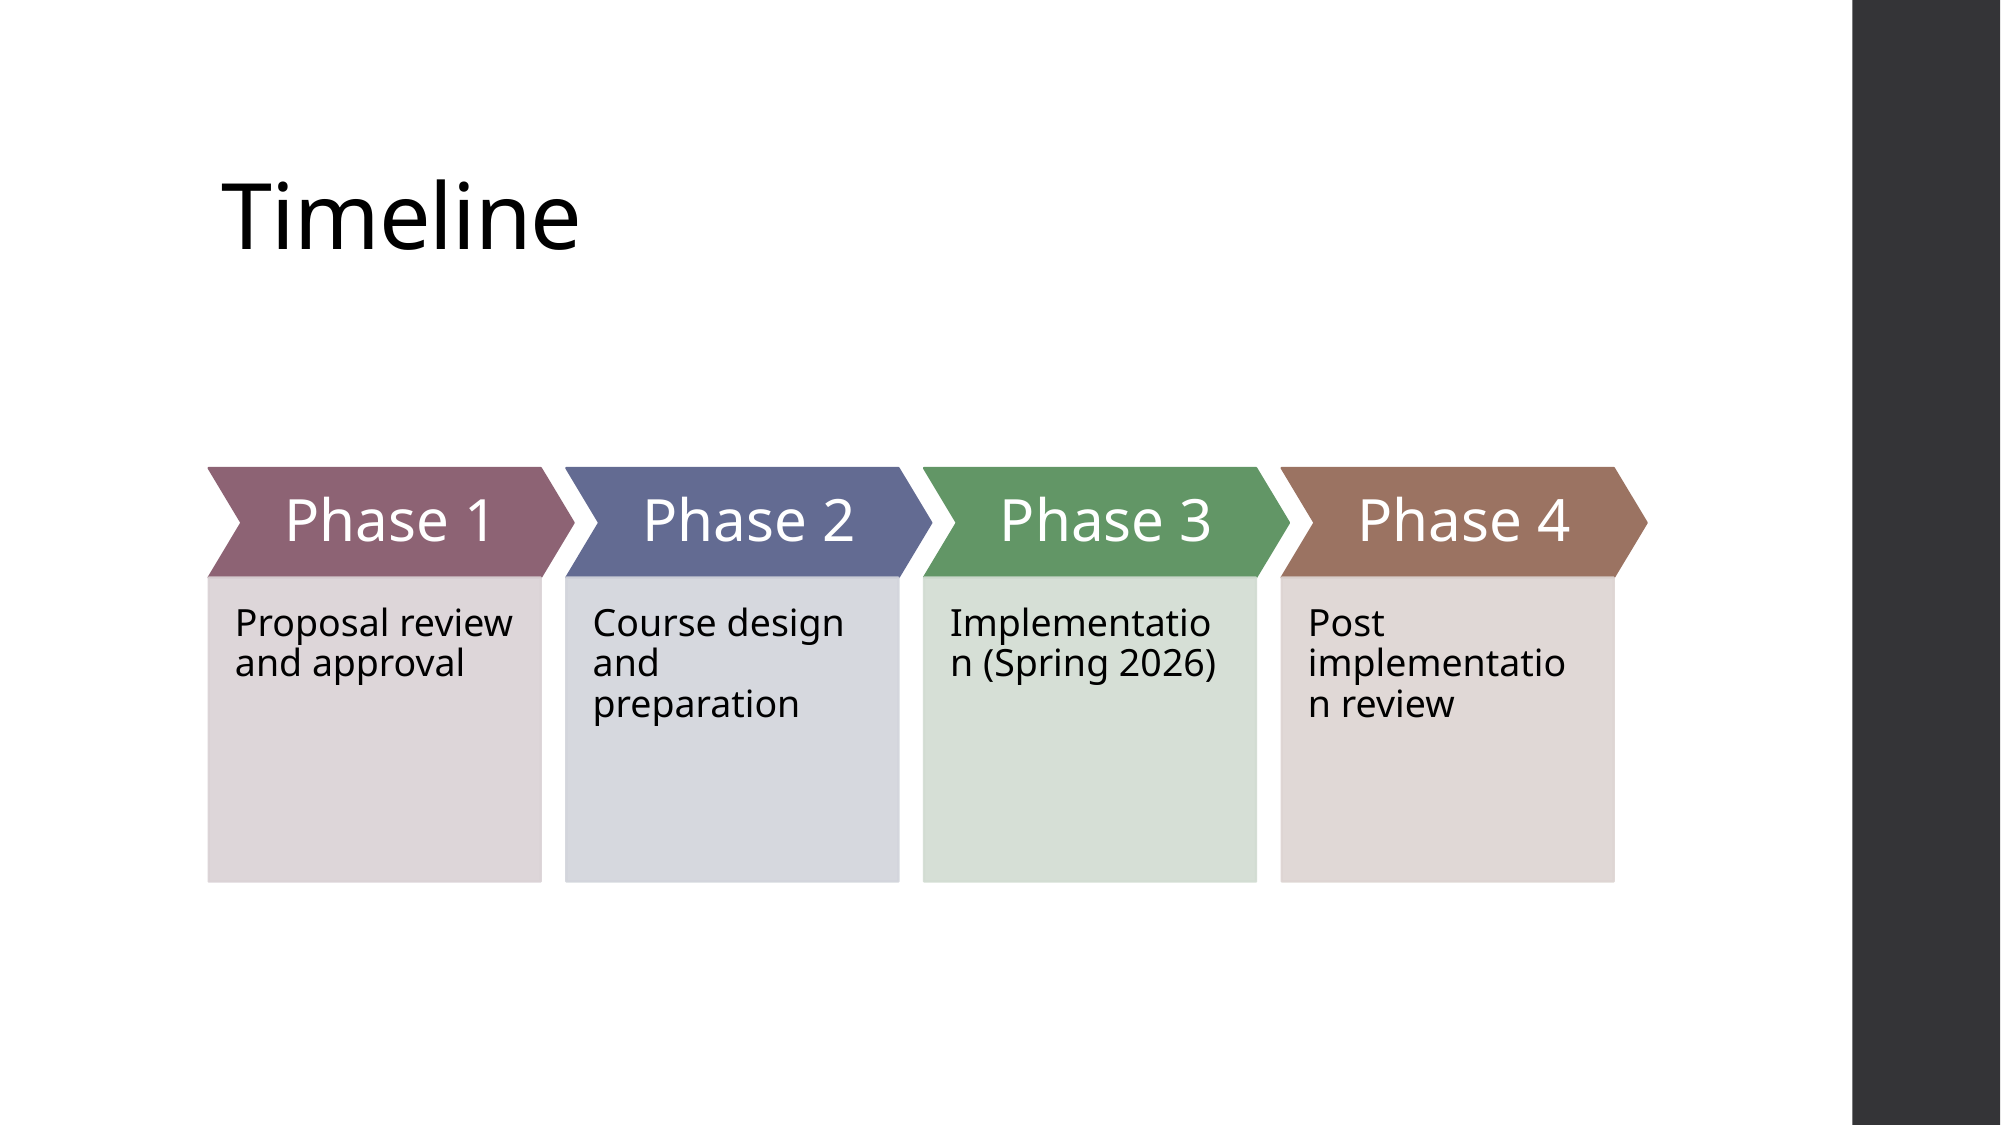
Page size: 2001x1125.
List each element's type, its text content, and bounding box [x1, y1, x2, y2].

text_box Timeline [206, 59, 1797, 278]
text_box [206, 329, 1649, 1020]
